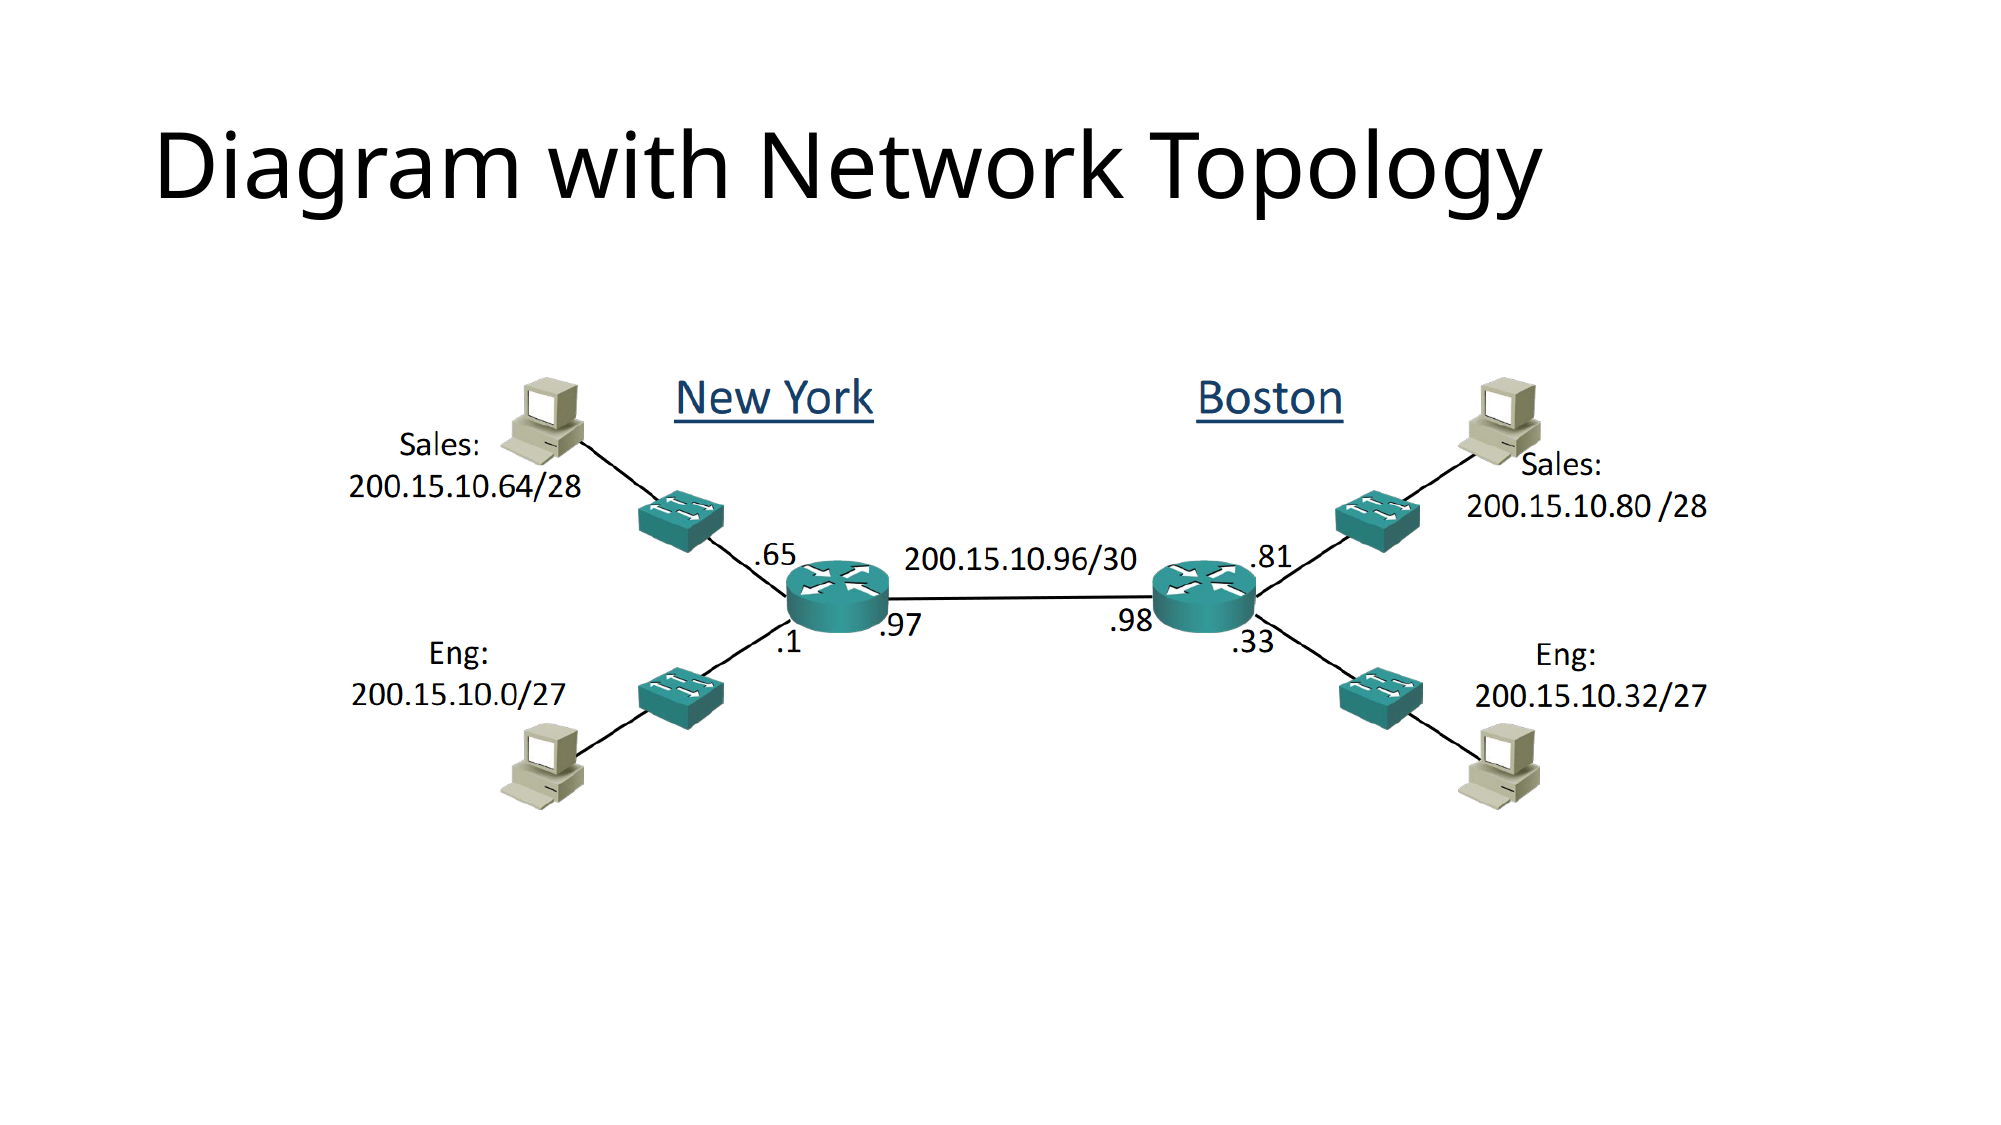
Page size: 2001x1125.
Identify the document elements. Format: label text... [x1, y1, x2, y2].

title Diagram with Network Topology [137, 59, 1863, 278]
picture [338, 326, 1715, 843]
